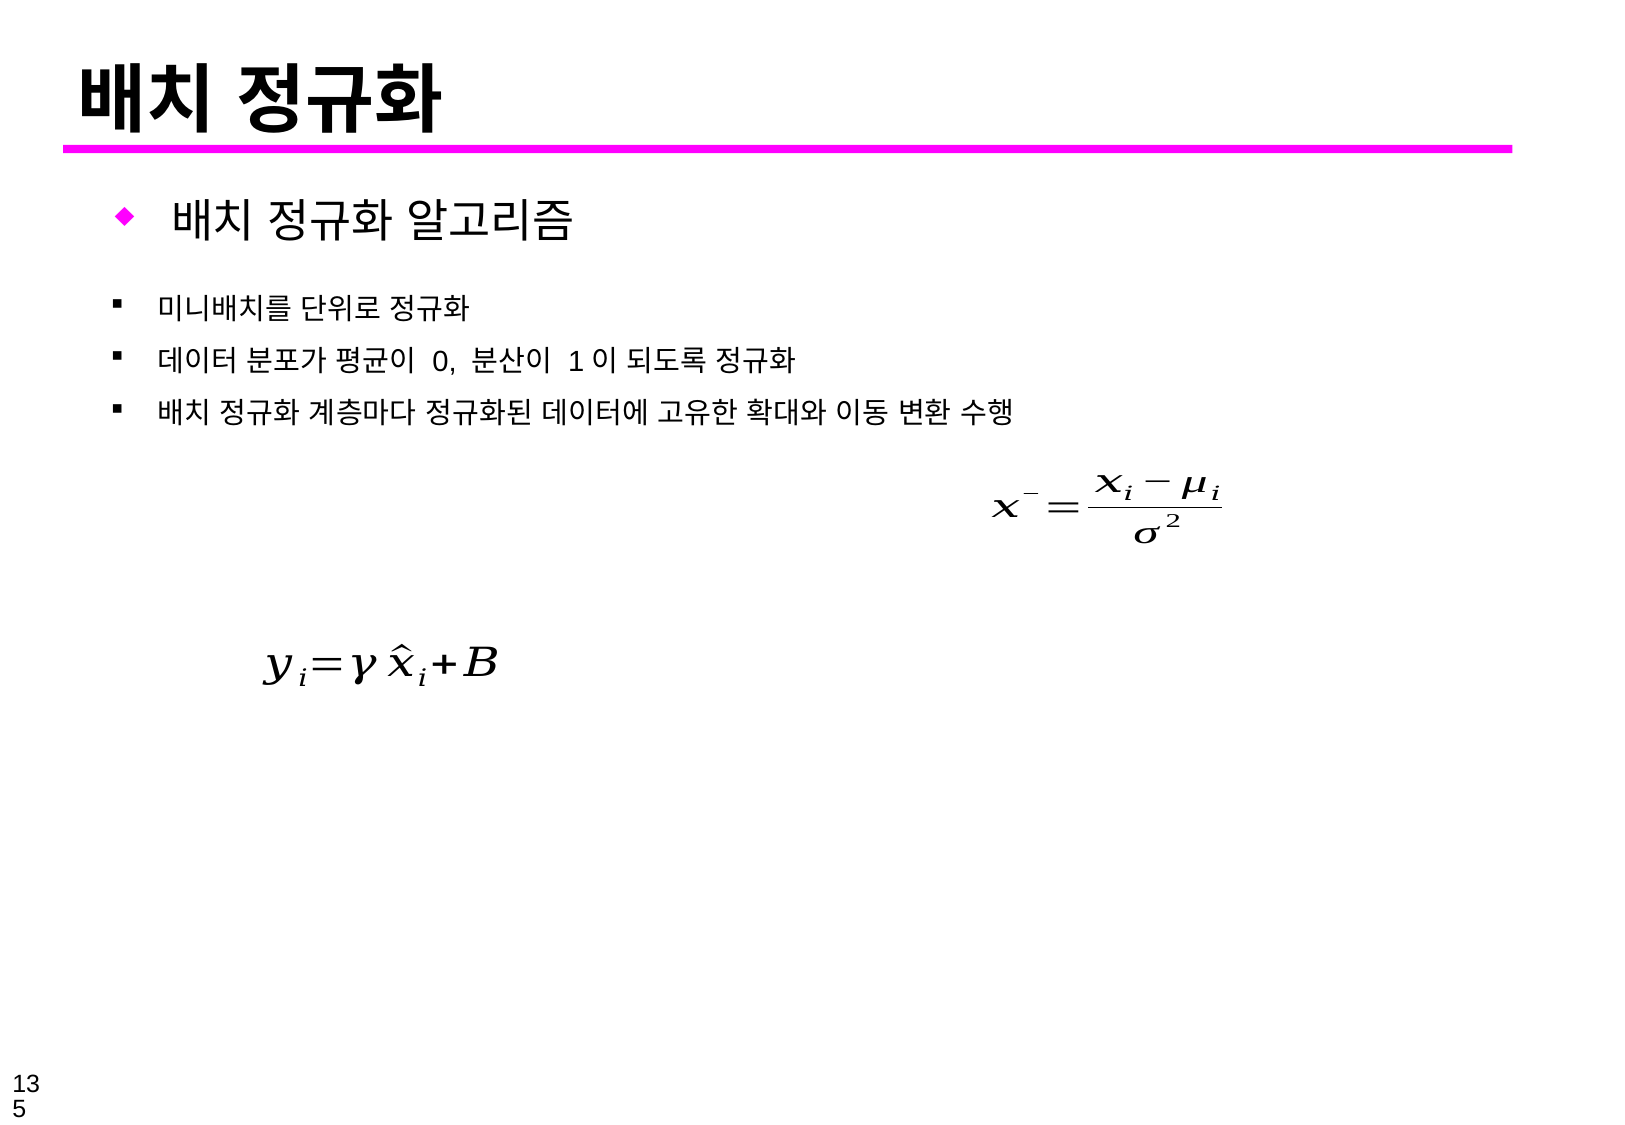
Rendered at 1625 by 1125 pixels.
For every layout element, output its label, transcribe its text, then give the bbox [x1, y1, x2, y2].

slide_number 135 [0, 1071, 69, 1094]
text_box 미니배치를 단위로 정규화 데이터 분포가 평균이 0, 분산이 1이 되도록 정규화 배치 정규화 계층마다 정규화된 데이터에 고유한 확대와 이동 변환 수행 [95, 265, 1571, 438]
list 배치 정규화 알고리즘 [99, 172, 1510, 256]
title 배치 정규화 [62, 42, 1500, 149]
